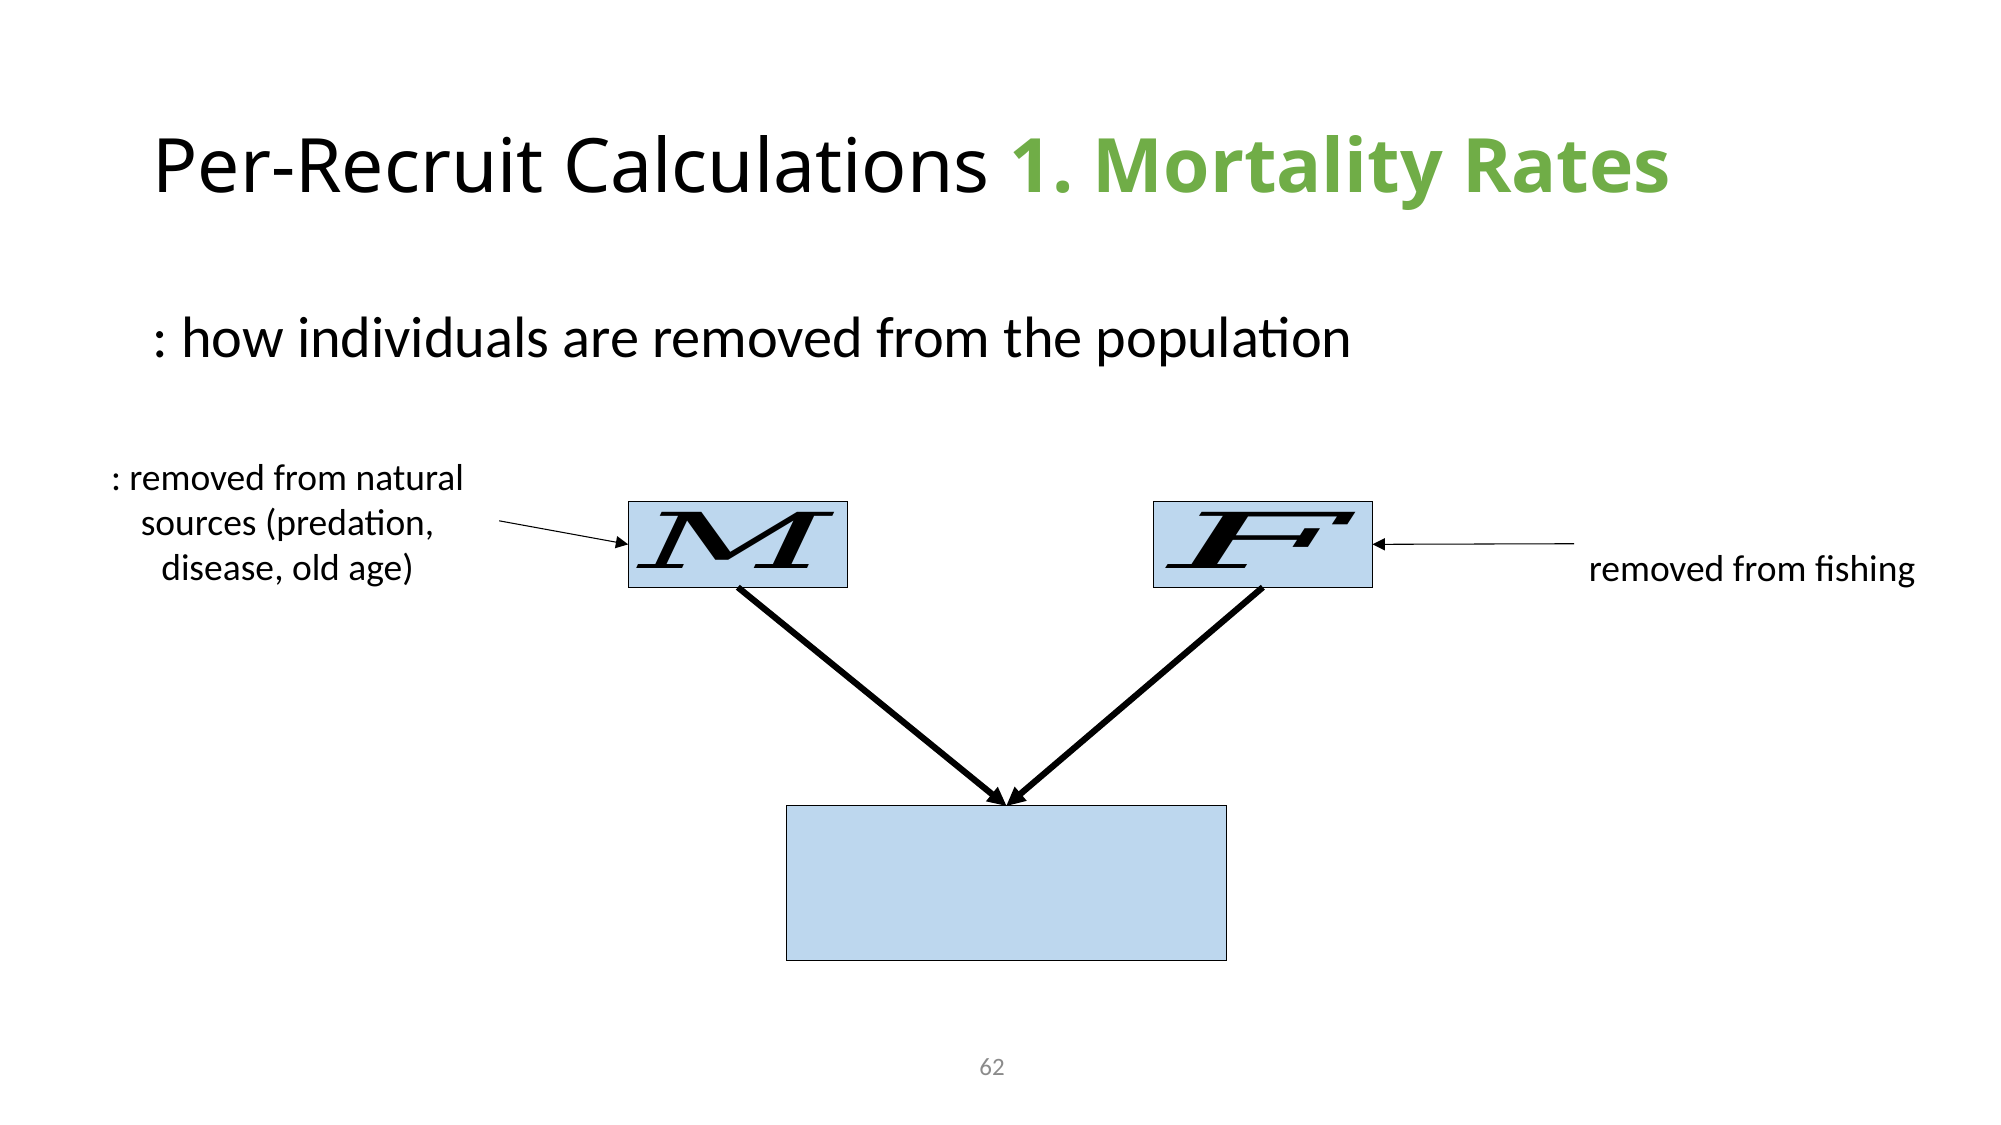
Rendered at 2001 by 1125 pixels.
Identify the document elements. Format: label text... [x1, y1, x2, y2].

title Per-Recruit Calculations 1. Mortality Rates [137, 59, 1863, 278]
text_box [737, 587, 1006, 806]
slide_number 62 [767, 1035, 1218, 1096]
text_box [1006, 587, 1263, 806]
